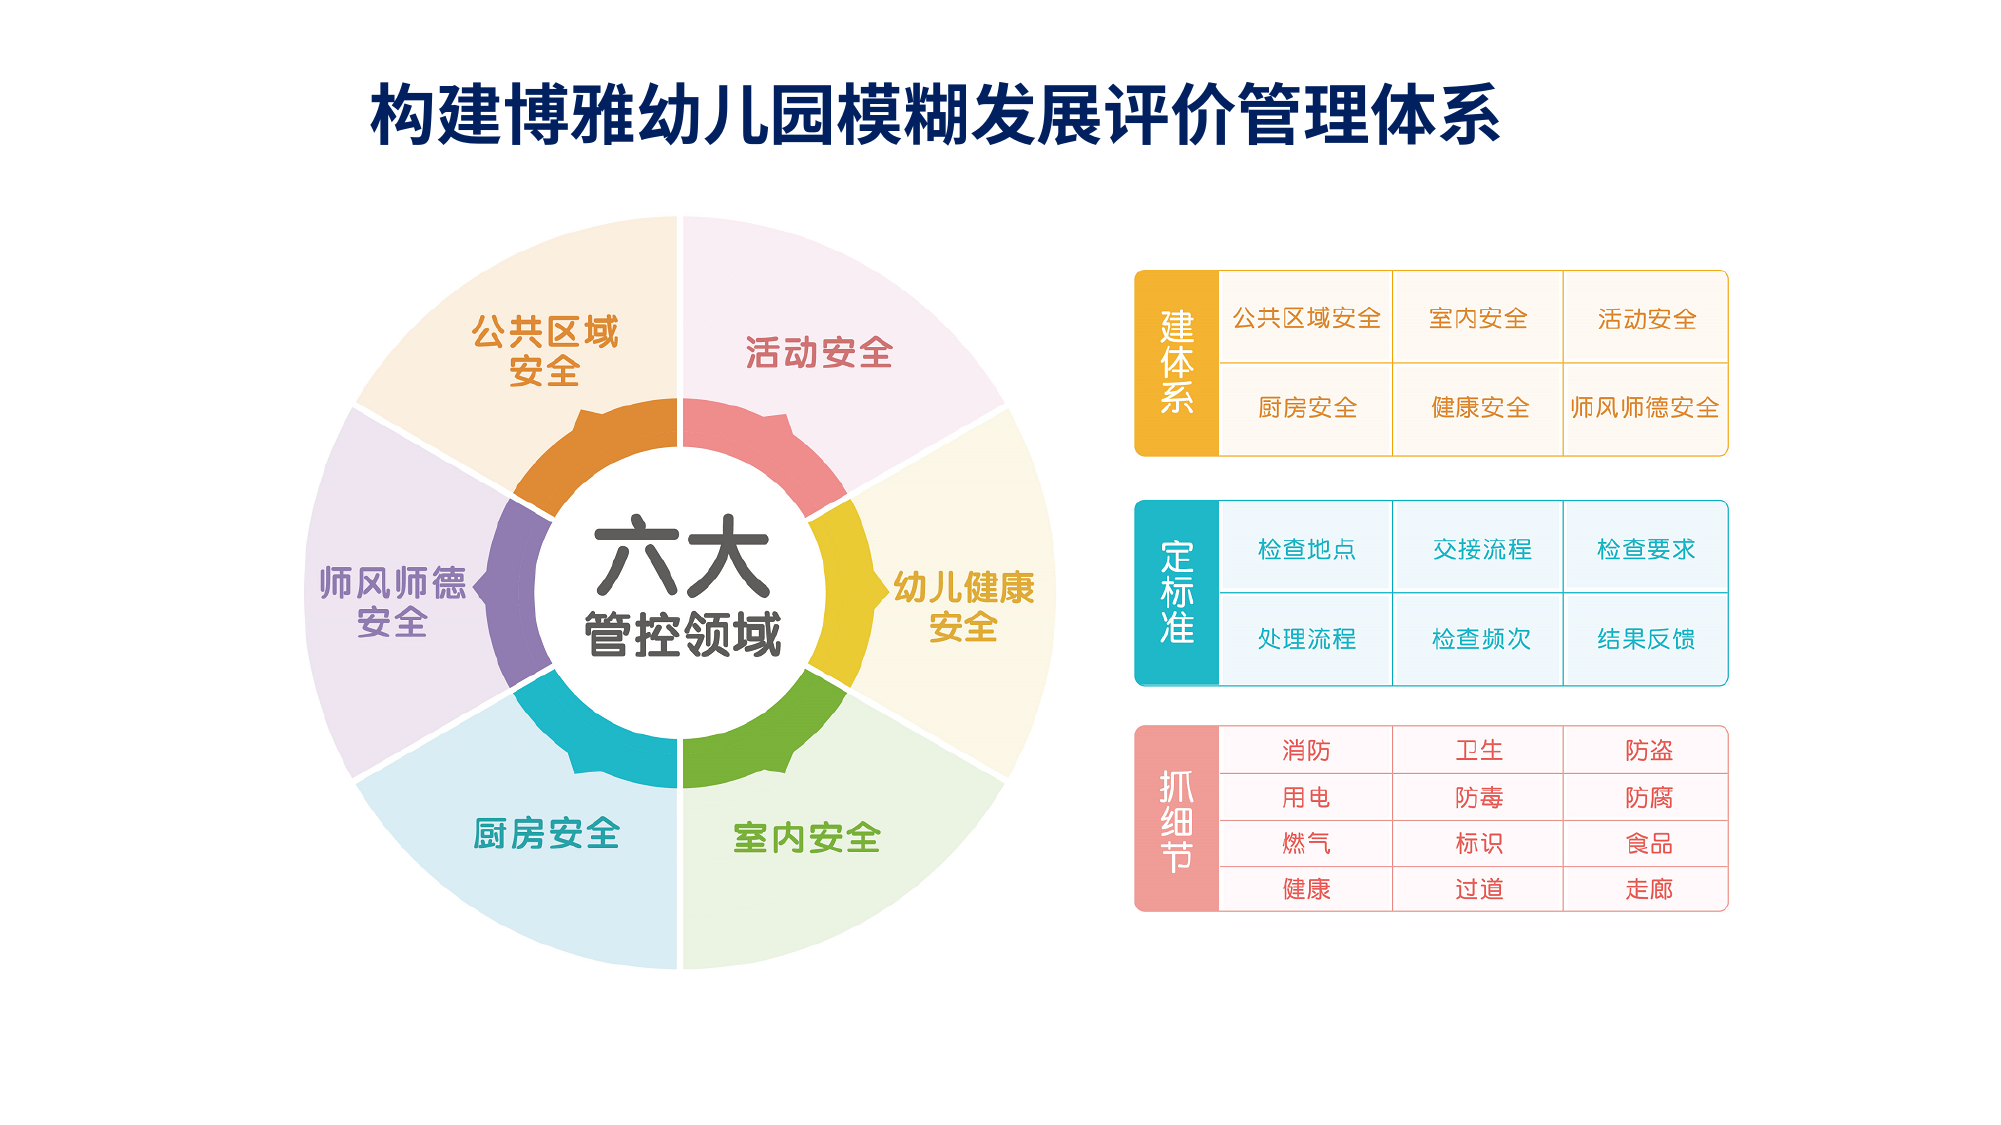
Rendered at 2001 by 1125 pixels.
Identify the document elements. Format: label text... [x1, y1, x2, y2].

text_box 构建博雅幼儿园模糊发展评价管理体系 [323, 65, 1542, 161]
picture [248, 174, 1783, 1022]
